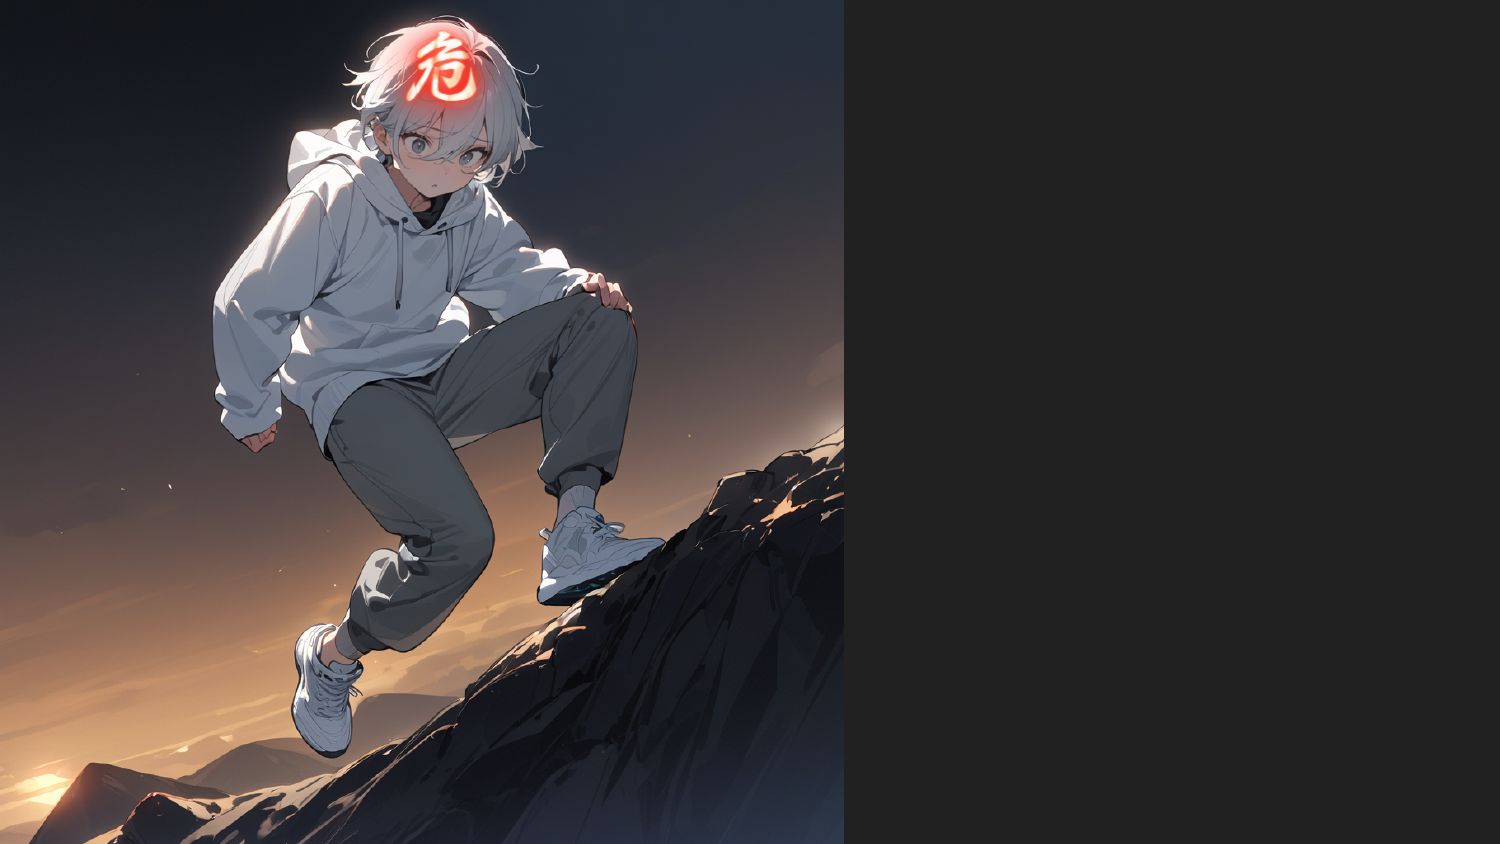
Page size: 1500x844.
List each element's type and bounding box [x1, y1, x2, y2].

picture [0, 0, 844, 844]
